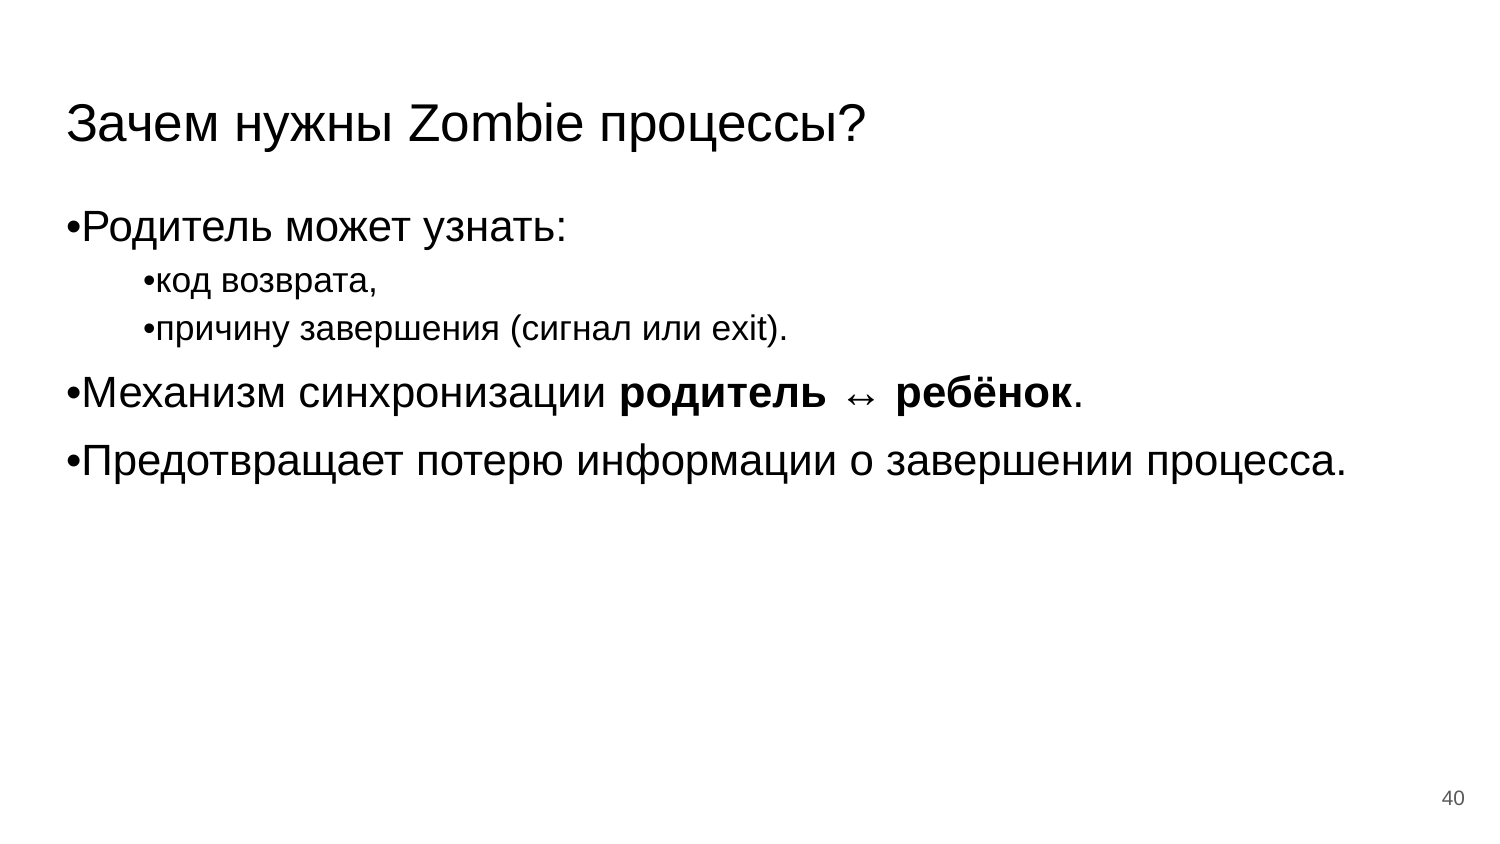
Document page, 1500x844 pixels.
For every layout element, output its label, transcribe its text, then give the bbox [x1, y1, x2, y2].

title Зачем нужны Zombie процессы? [51, 72, 1449, 167]
slide_number ‹#› [1389, 764, 1480, 830]
list •Родитель может узнать: •код возврата, •причину завершения (сигнал или exit). •Механизм синхронизации родитель ↔ ребёнок. •Предотвращает потерю информации о завершении процесса. [51, 189, 1449, 750]
